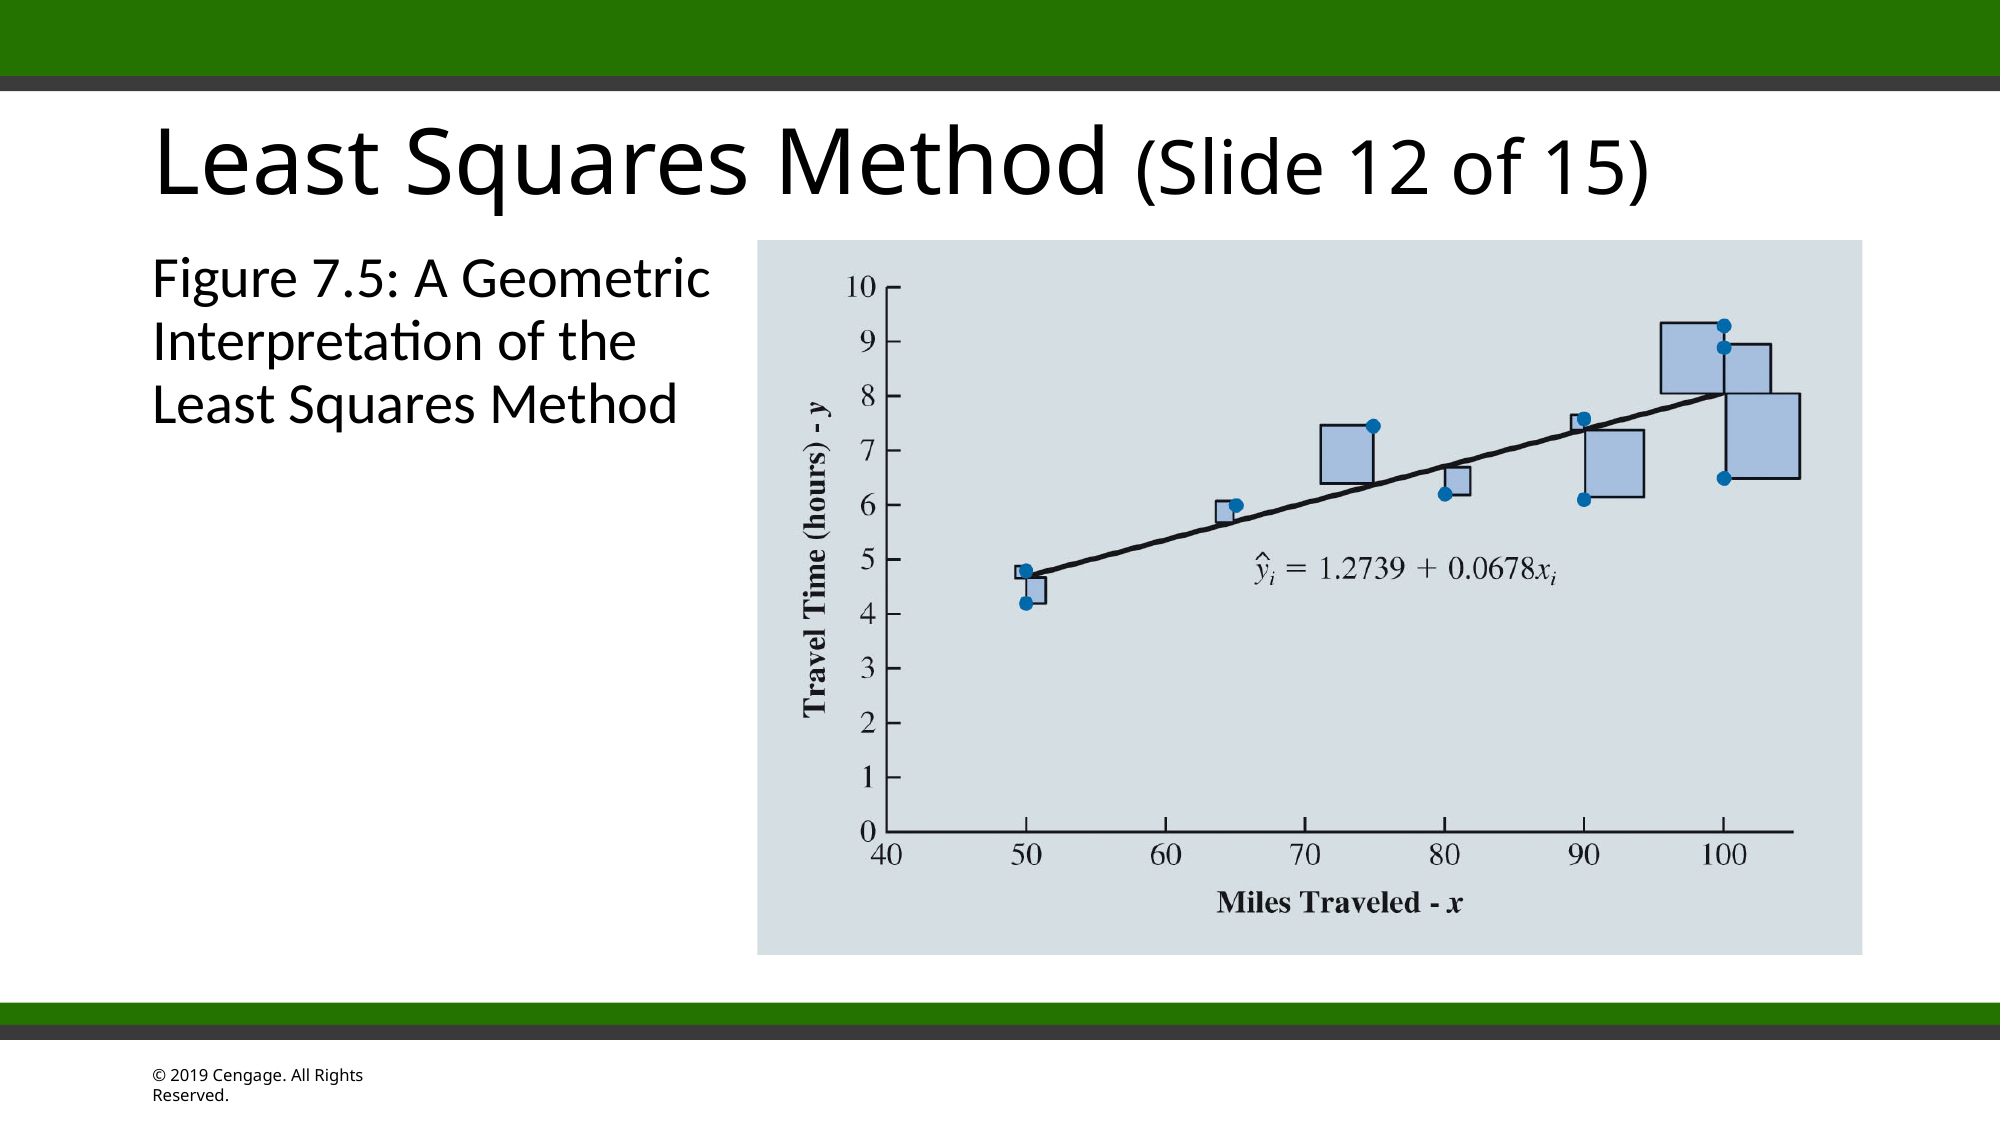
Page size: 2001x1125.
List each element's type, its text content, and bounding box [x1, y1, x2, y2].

list Figure 7.5: A Geometric Interpretation of the Least Squares Method [137, 239, 757, 630]
picture [757, 239, 1863, 955]
title Least Squares Method (Slide 12 of 15) [137, 104, 1863, 225]
